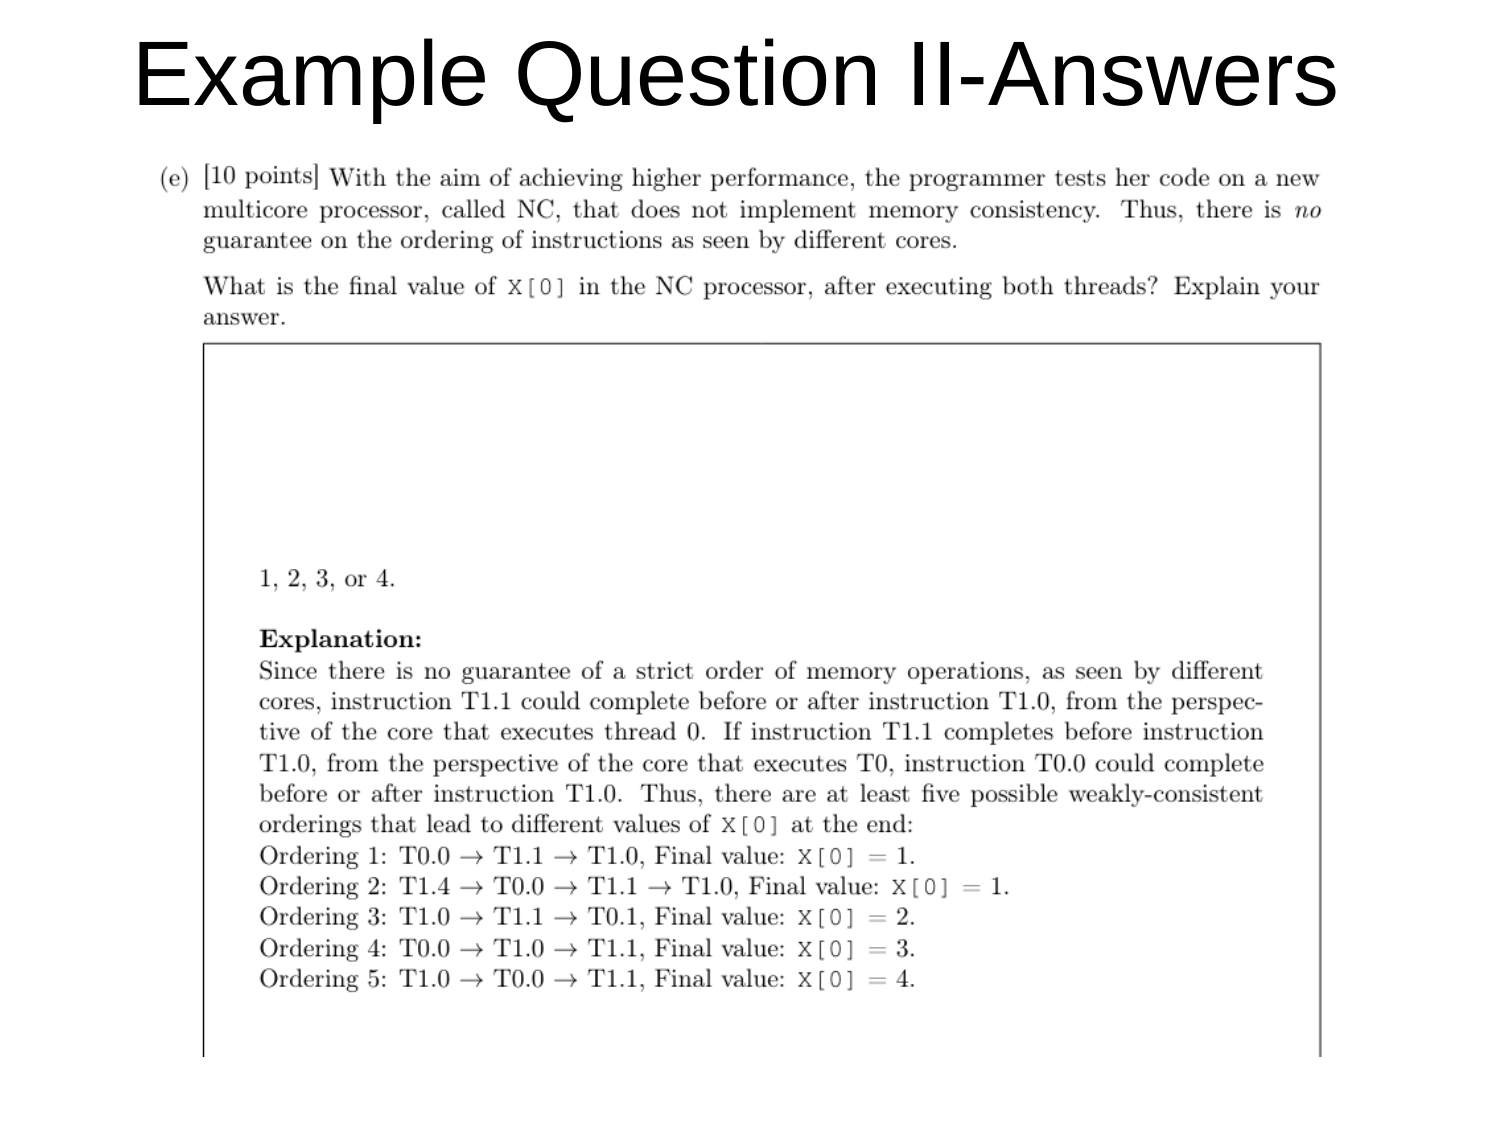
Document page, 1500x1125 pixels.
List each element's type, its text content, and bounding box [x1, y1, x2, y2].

title Example Question II-Answers [75, 0, 1425, 138]
picture [137, 149, 1364, 1057]
